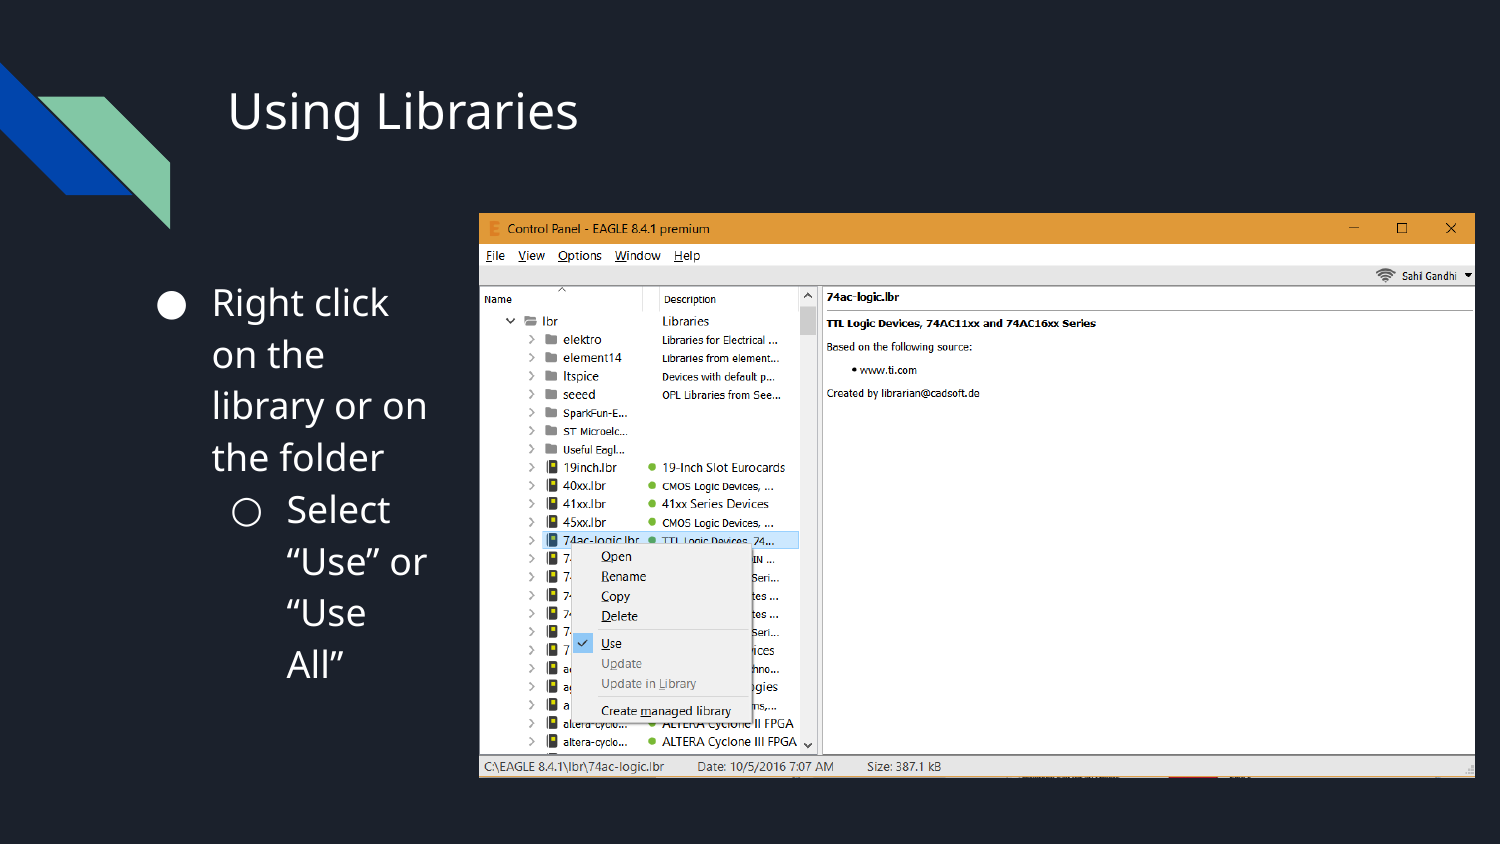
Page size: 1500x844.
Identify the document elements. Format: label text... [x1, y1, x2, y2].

title Using Libraries [212, 64, 1368, 215]
list Right click on the library or on the folder Select “Use” or “Use All” [121, 257, 445, 735]
picture [479, 213, 1475, 779]
